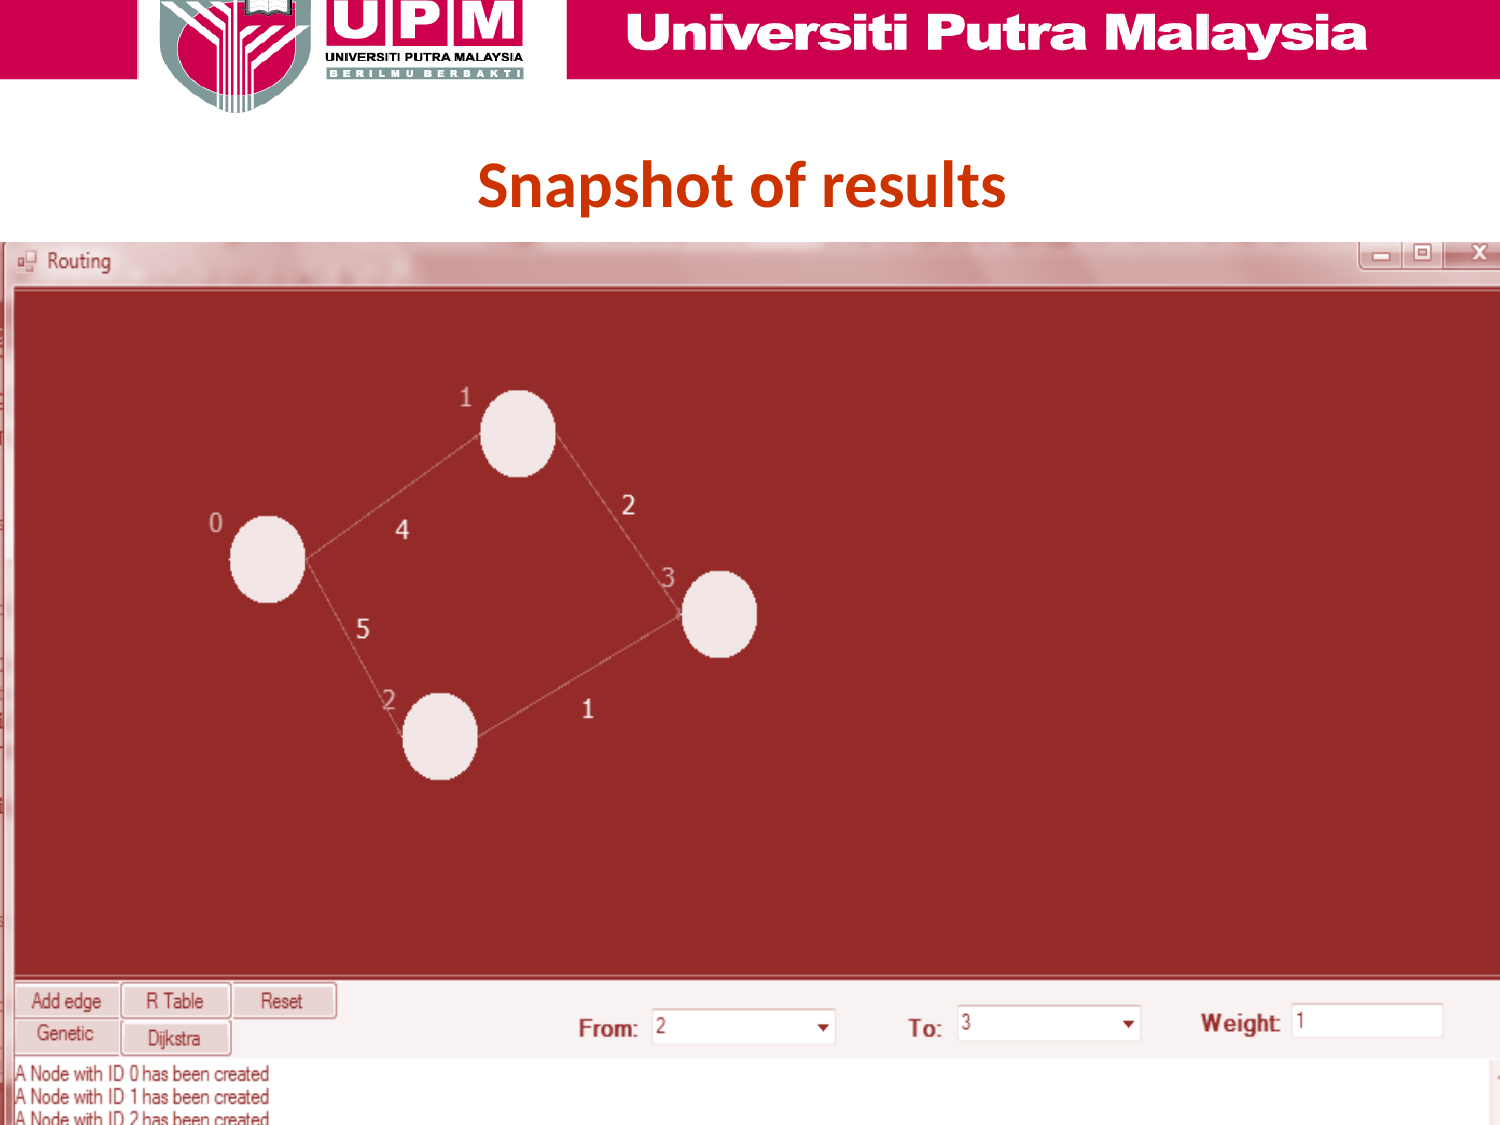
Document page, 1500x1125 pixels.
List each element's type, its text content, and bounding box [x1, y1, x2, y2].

picture [0, 241, 1500, 1125]
title Snapshot of results [75, 121, 1425, 240]
picture [0, 0, 1500, 113]
